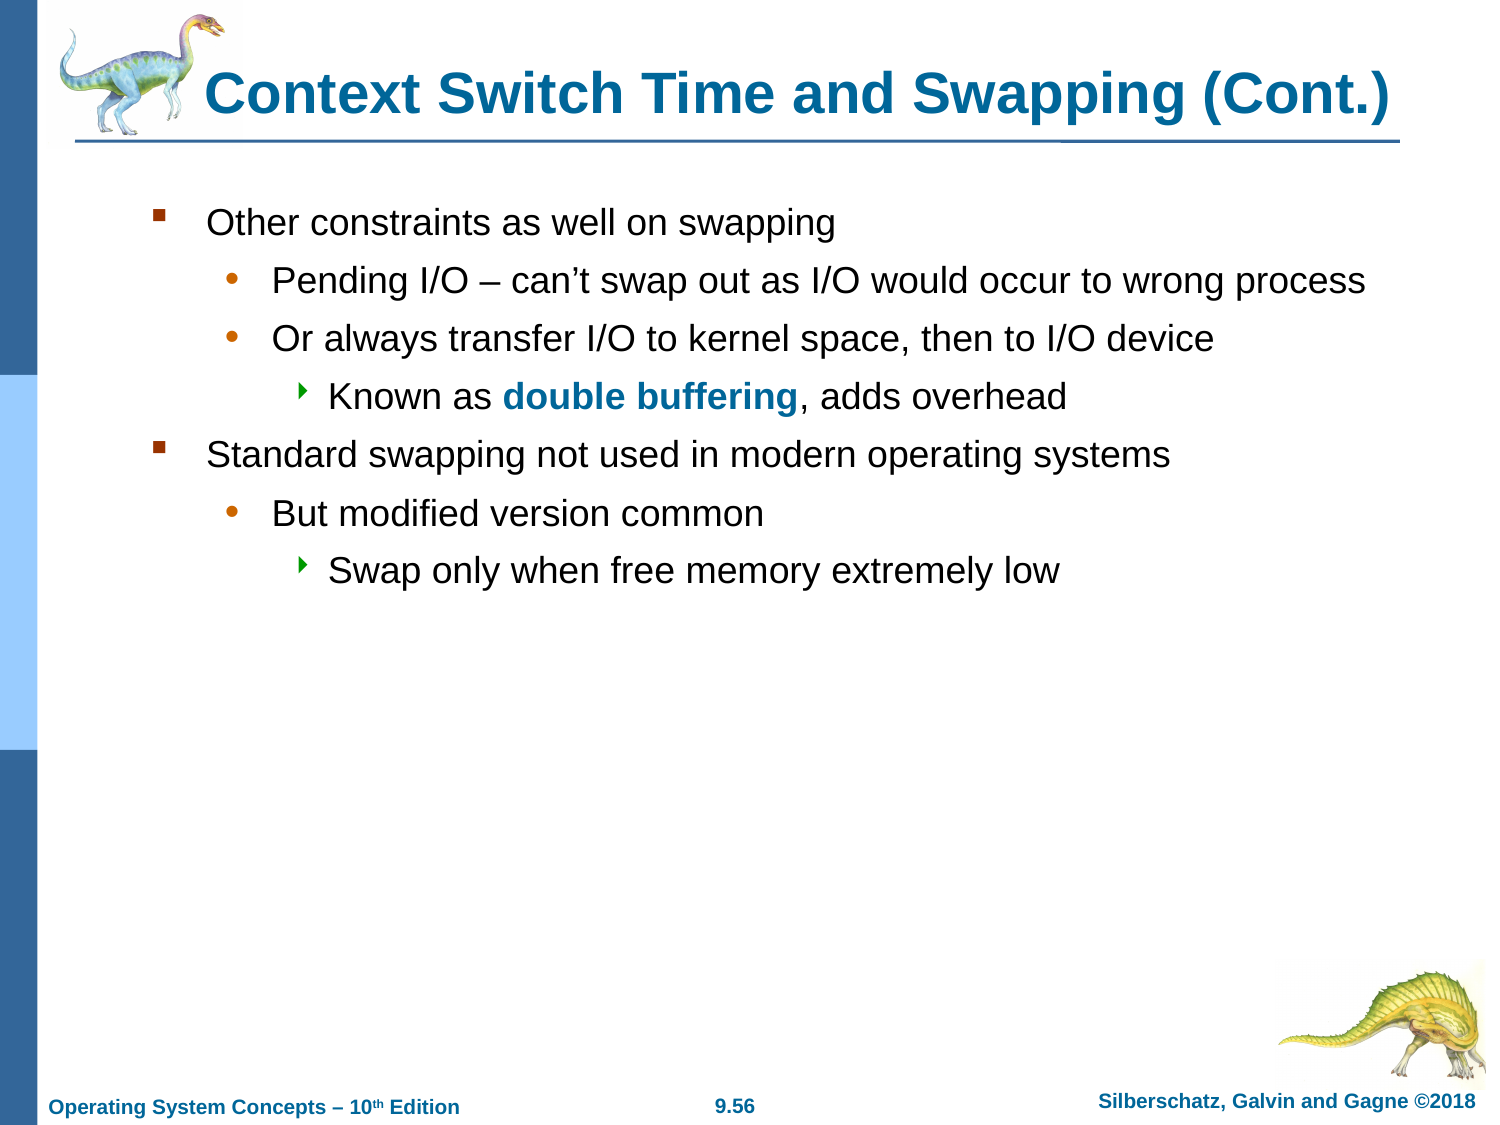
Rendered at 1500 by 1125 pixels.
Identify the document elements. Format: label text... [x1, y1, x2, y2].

title Context Switch Time and Swapping (Cont.) [171, 38, 1425, 133]
list Other constraints as well on swapping Pending I/O – can’t swap out as I/O would occur to wrong process Or always transfer I/O to kernel space, then to I/O device Known as double buffering, adds overhead Standard swapping not used in modern operating systems But modified version common Swap only when free memory extremely low [134, 190, 1388, 971]
picture [1275, 959, 1486, 1090]
picture [46, 0, 243, 149]
